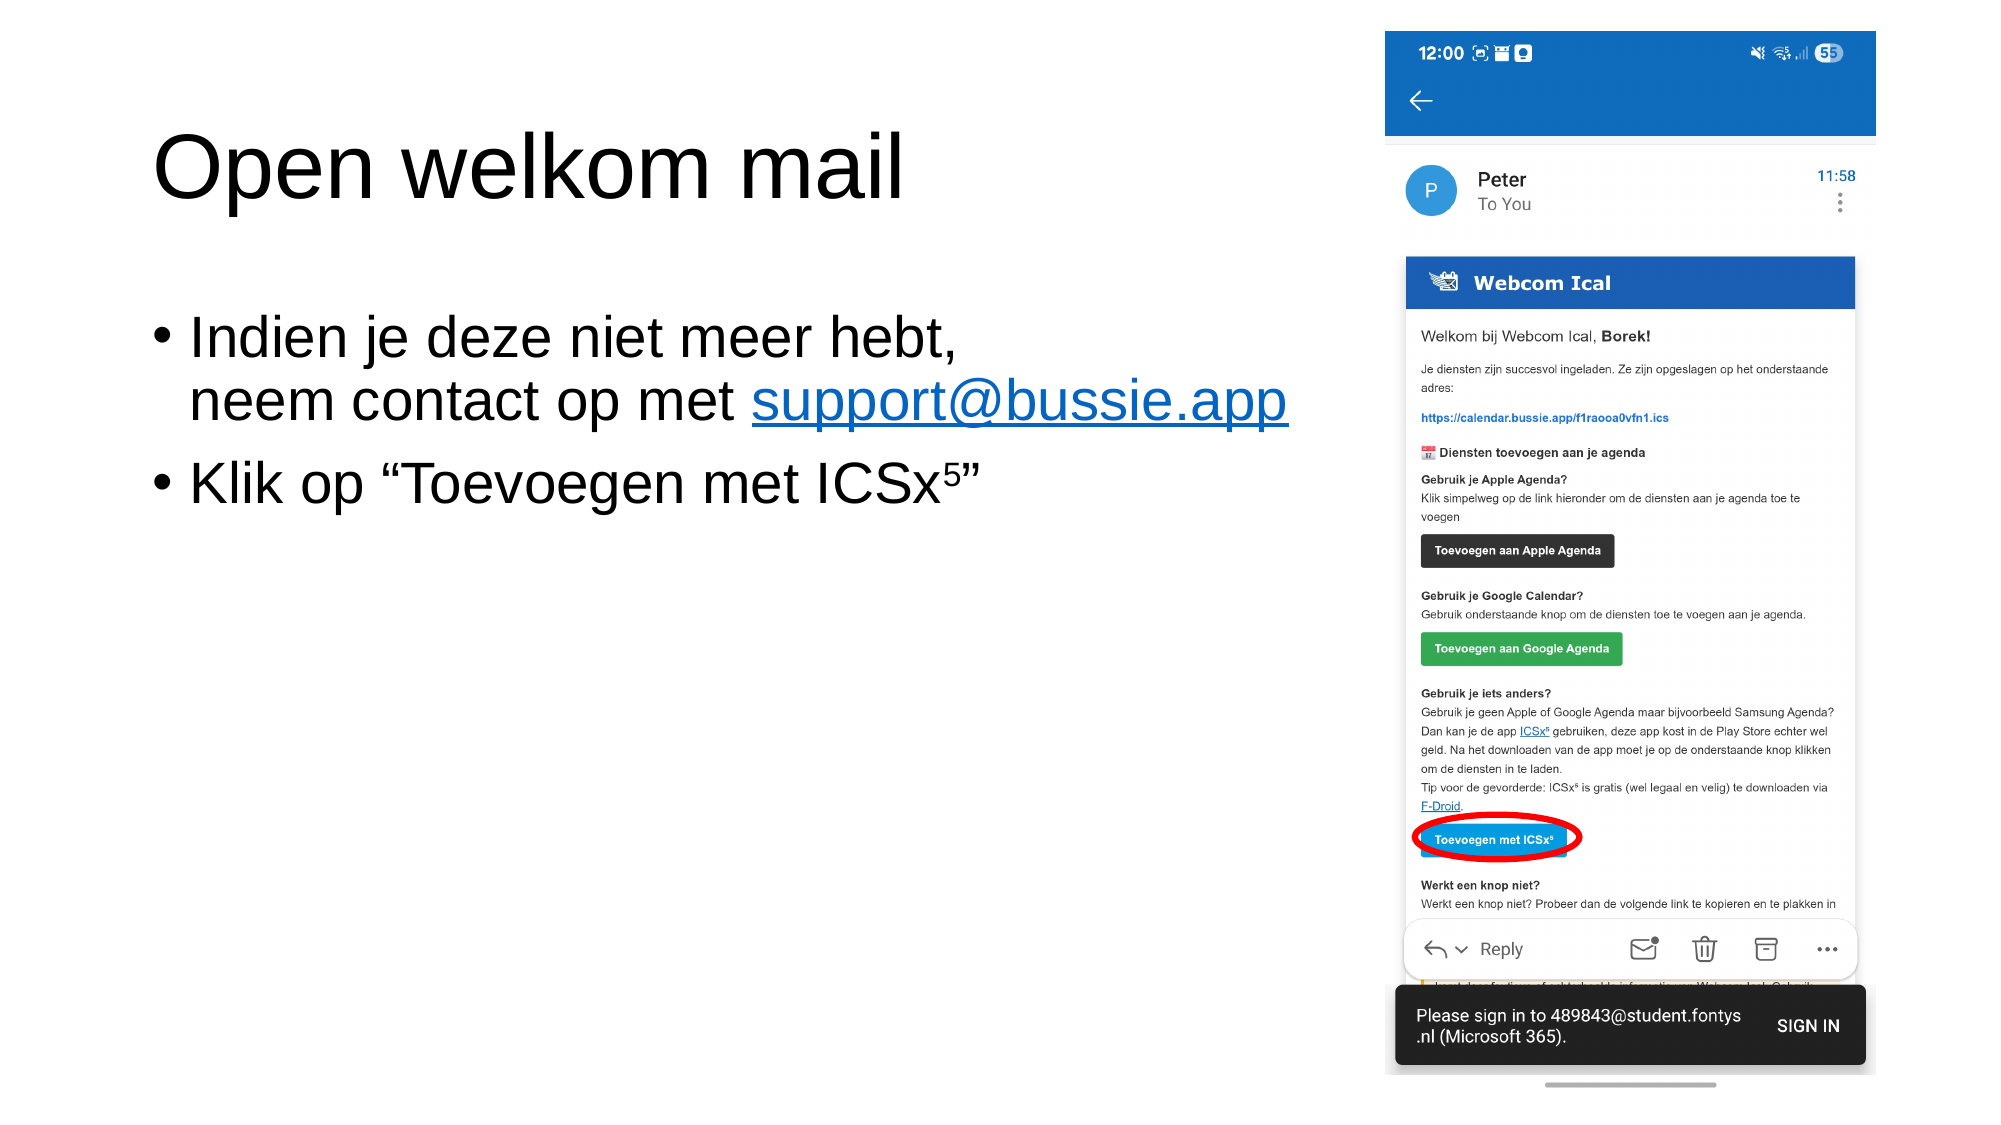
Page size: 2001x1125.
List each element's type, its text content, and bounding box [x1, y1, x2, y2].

picture [1385, 31, 1876, 1094]
list Indien je deze niet meer hebt, neem contact op met support@bussie.app Klik op “Toevoegen met ICSx5” [137, 299, 1385, 1014]
title Open welkom mail [137, 59, 1385, 278]
